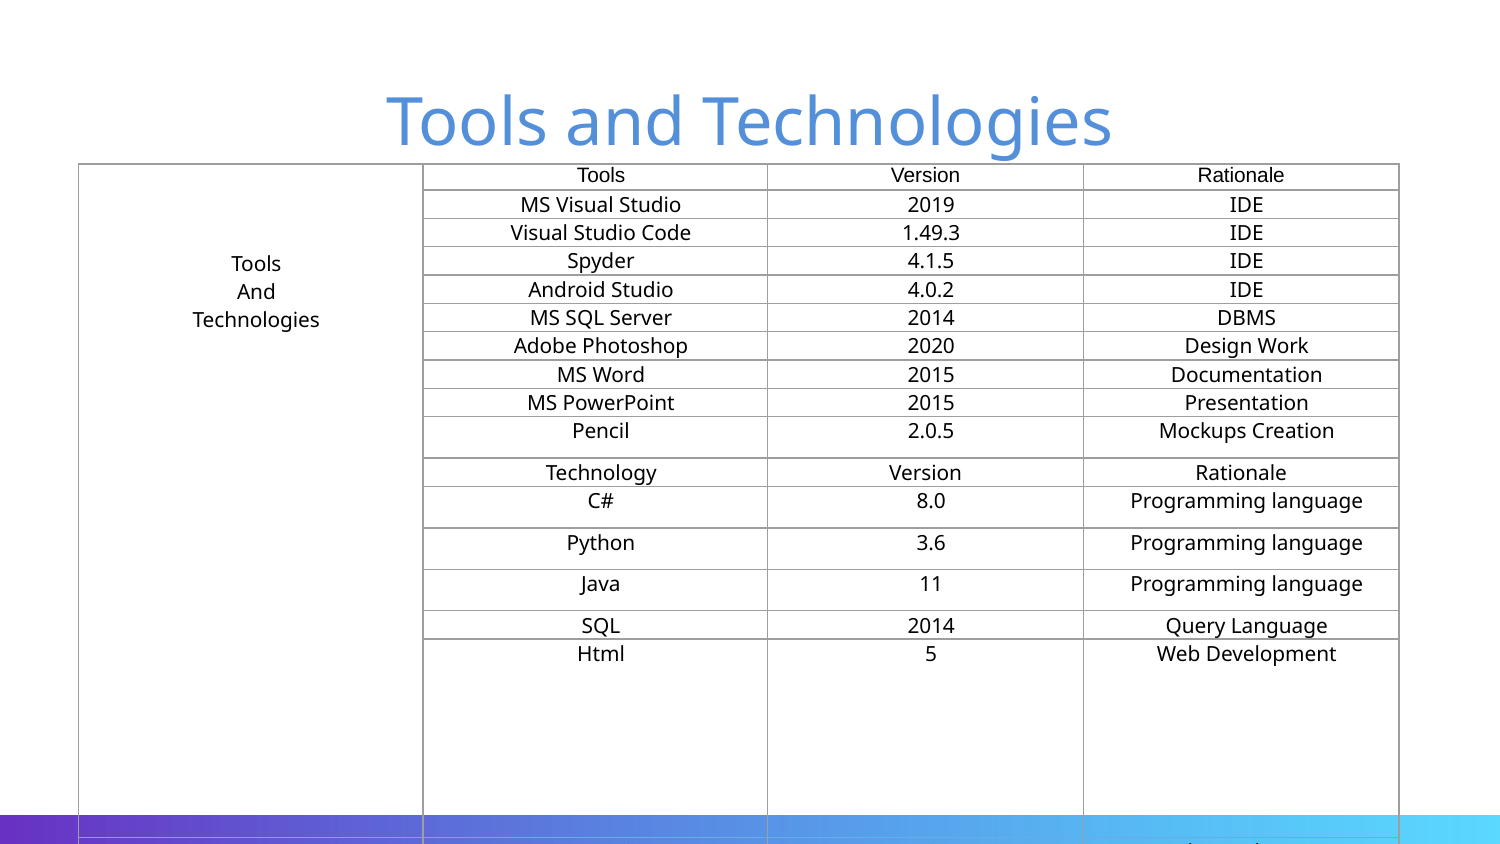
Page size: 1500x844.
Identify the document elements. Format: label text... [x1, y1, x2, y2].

table_cell Programming language [1084, 487, 1398, 527]
table_cell 8.0 [768, 487, 1083, 527]
table_cell 5 [768, 640, 1083, 837]
table_header Tools [424, 165, 767, 189]
table_cell IDE [1084, 219, 1398, 246]
table_cell Design Work [1084, 332, 1398, 359]
table_cell Query Language [1084, 611, 1398, 638]
table_cell MS SQL Server [424, 304, 767, 331]
table_cell Visual Studio Code [424, 219, 767, 246]
table_cell [79, 838, 422, 844]
table_cell 2019 [768, 191, 1083, 218]
table_cell DBMS [1084, 304, 1398, 331]
table_cell 3 [768, 838, 1083, 844]
table_cell Technology [424, 459, 767, 486]
table_cell Pencil [424, 417, 767, 457]
table_header Version [768, 165, 1083, 189]
table_cell 1.49.3 [768, 219, 1083, 246]
table_cell 11 [768, 570, 1083, 610]
table_cell Android Studio [424, 276, 767, 303]
table_cell ASP.NET Core [424, 838, 767, 844]
table_cell Spyder [424, 247, 767, 274]
table_cell C# [424, 487, 767, 527]
table_cell MS Word [424, 361, 767, 388]
table_cell Programming language [1084, 570, 1398, 610]
table_header Rationale [1084, 165, 1398, 189]
table_cell Mockups Creation [1084, 417, 1398, 457]
title Tools and Technologies [118, 63, 1382, 163]
table_header Tools And Technologies [79, 165, 422, 837]
table_cell IDE [1084, 276, 1398, 303]
table_cell 2014 [768, 611, 1083, 638]
table_cell 2015 [768, 389, 1083, 416]
table_cell Web Development [1084, 838, 1398, 844]
table_cell IDE [1084, 191, 1398, 218]
table_cell 2.0.5 [768, 417, 1083, 457]
table_cell Documentation [1084, 361, 1398, 388]
table_cell Java [424, 570, 767, 610]
table_cell SQL [424, 611, 767, 638]
table_cell Version [768, 459, 1083, 486]
table_cell MS PowerPoint [424, 389, 767, 416]
table_cell Html [424, 640, 767, 837]
table_cell IDE [1084, 247, 1398, 274]
table_cell 4.1.5 [768, 247, 1083, 274]
table_cell Presentation [1084, 389, 1398, 416]
table_cell Web Development [1084, 640, 1398, 837]
table_cell 2015 [768, 361, 1083, 388]
table_cell 3.6 [768, 529, 1083, 569]
table_cell 4.0.2 [768, 276, 1083, 303]
table_cell Rationale [1084, 459, 1398, 486]
table_cell Python [424, 529, 767, 569]
table_cell MS Visual Studio [424, 191, 767, 218]
table_cell Programming language [1084, 529, 1398, 569]
table_cell 2020 [768, 332, 1083, 359]
table_cell Adobe Photoshop [424, 332, 767, 359]
table_cell 2014 [768, 304, 1083, 331]
